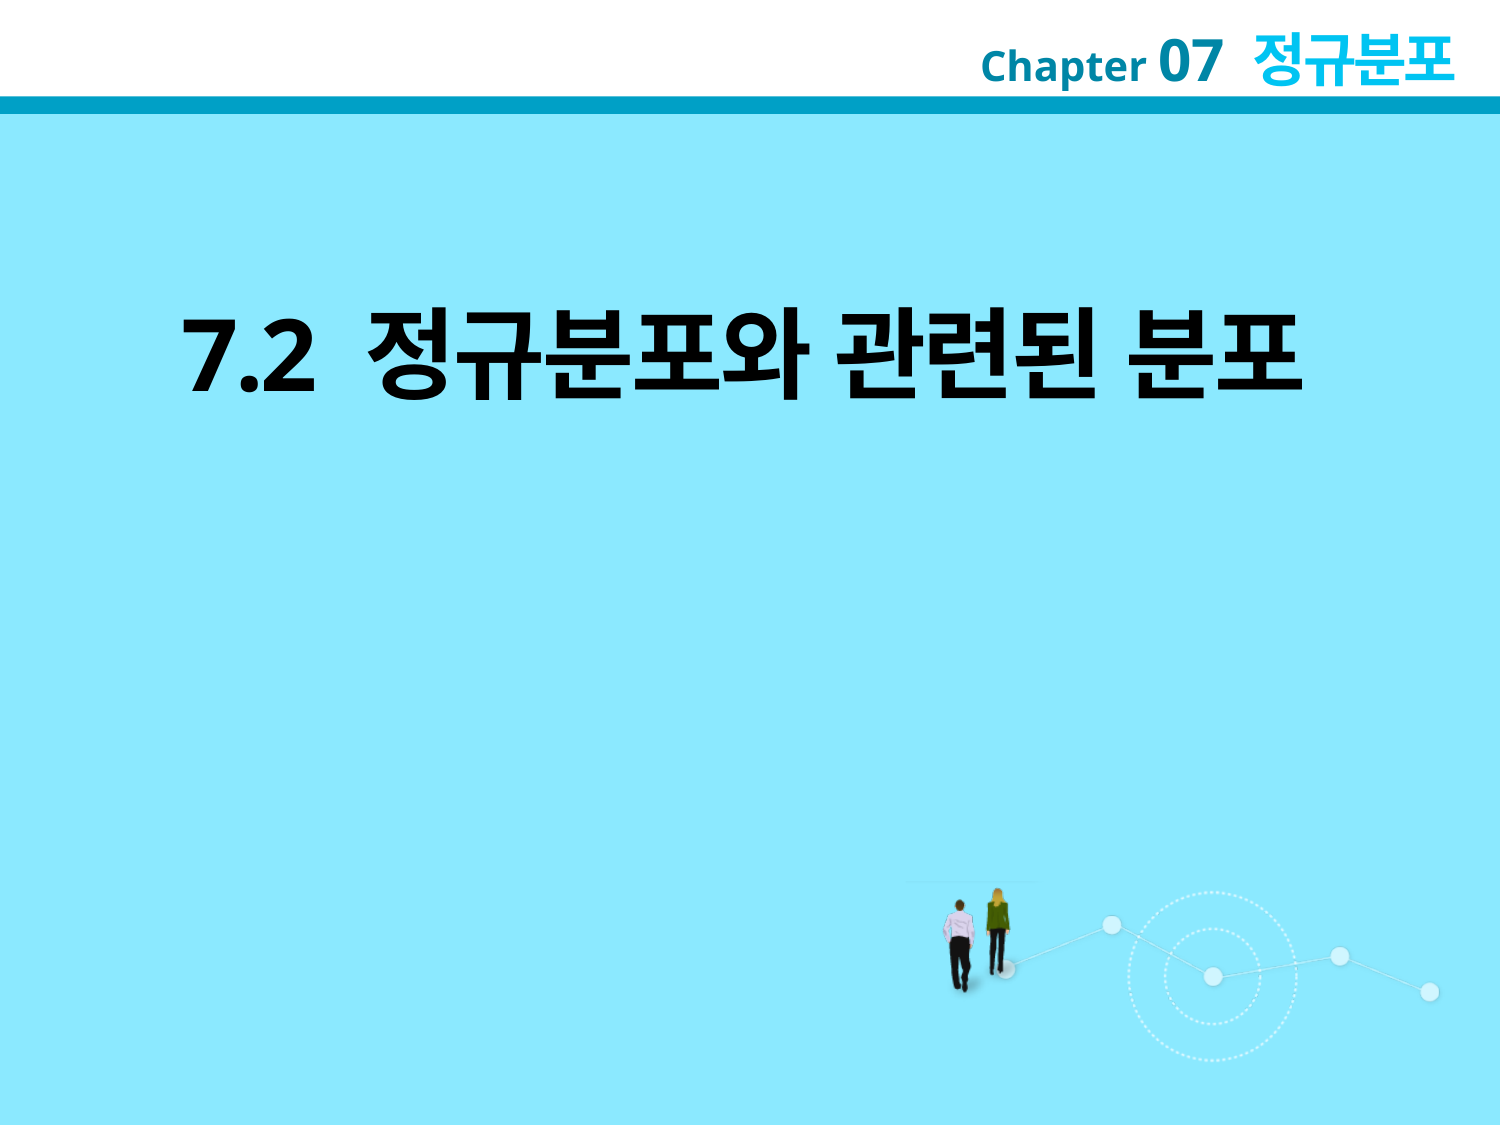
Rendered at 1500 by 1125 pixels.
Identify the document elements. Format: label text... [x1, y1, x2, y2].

picture [905, 881, 1449, 1104]
text_box 7.2 정규분포와 관련된 분포 [166, 272, 1322, 419]
